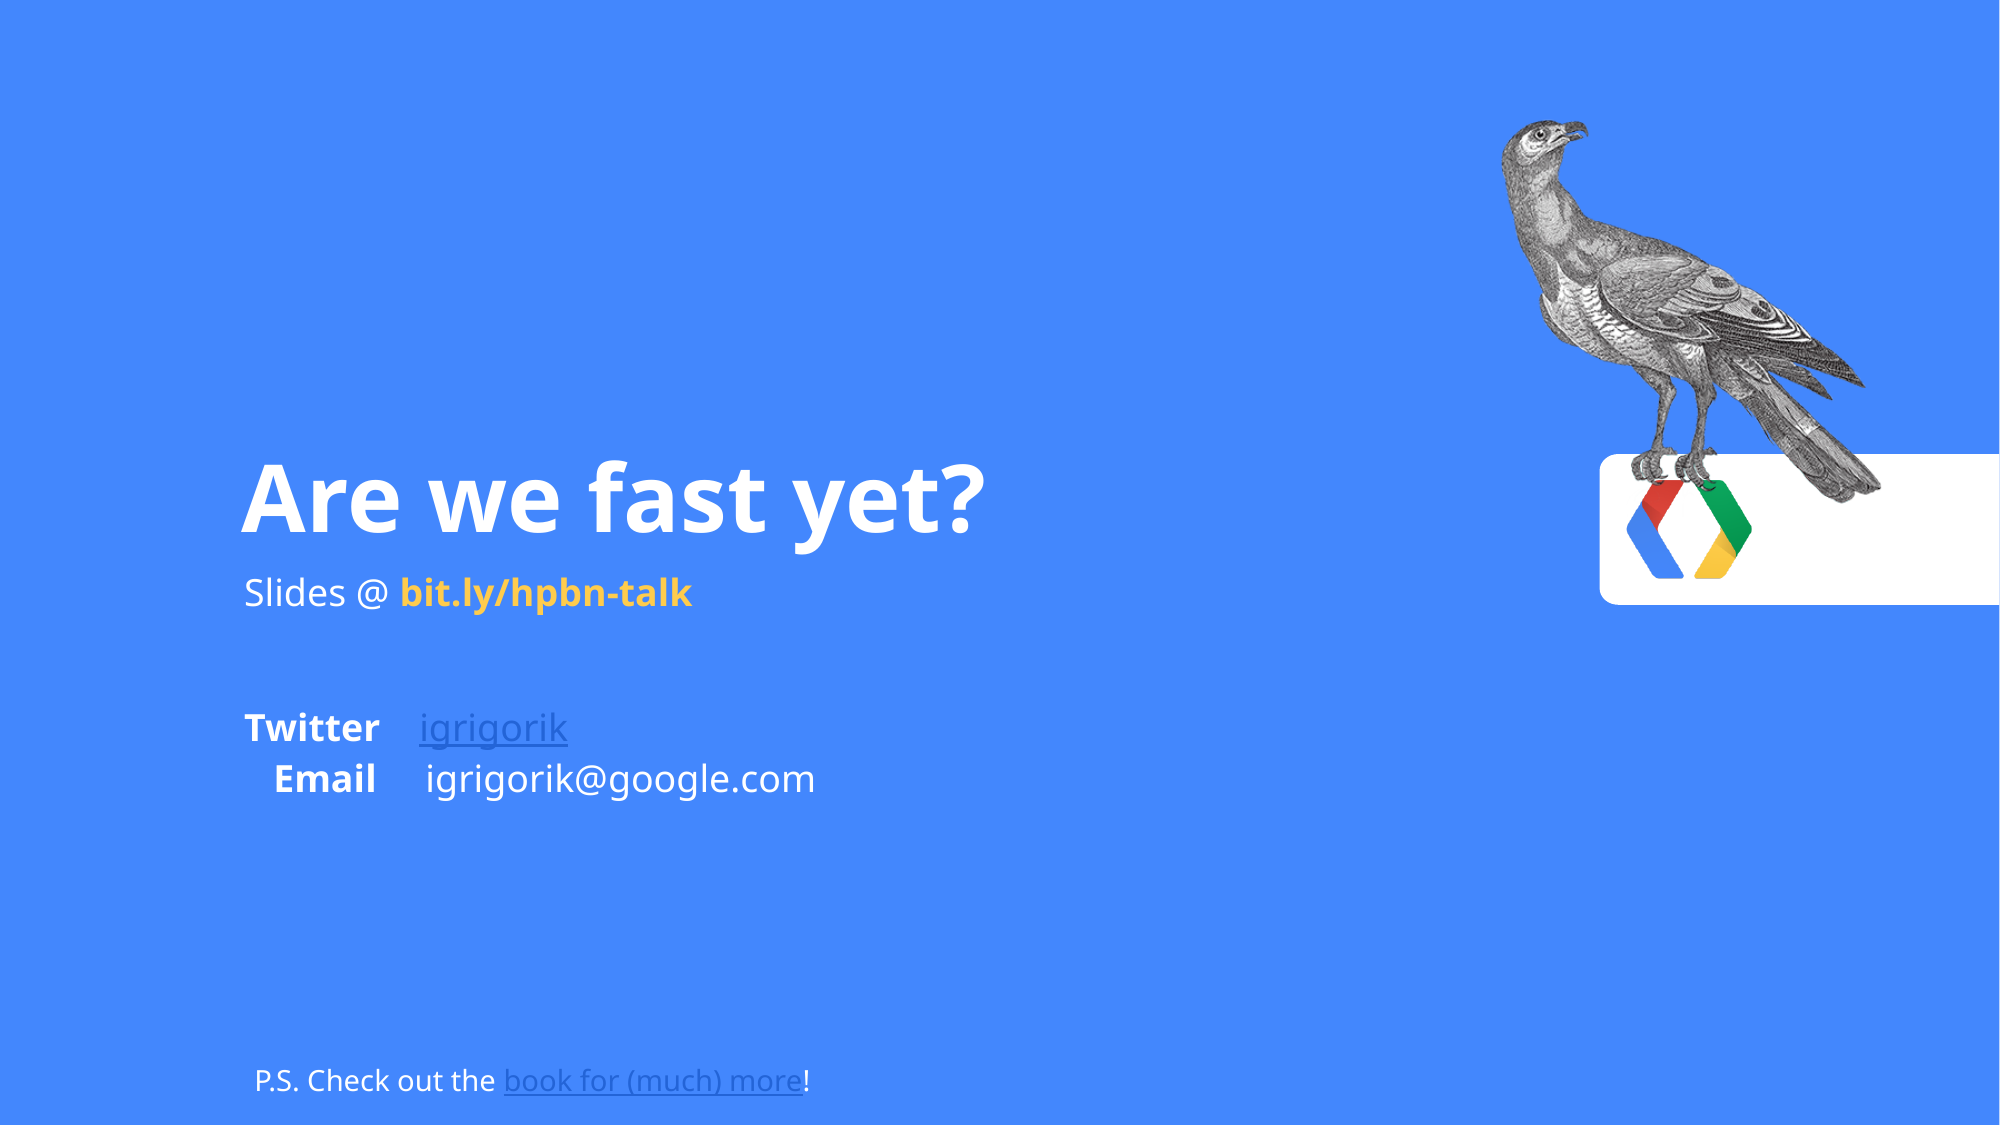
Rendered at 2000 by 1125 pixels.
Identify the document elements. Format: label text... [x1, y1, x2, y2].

list Slides @ bit.ly/hpbn-talk Twitter igrigorik Email igrigorik@google.com [229, 567, 1115, 1042]
picture [1501, 100, 1888, 587]
title Are we fast yet? [226, 325, 1552, 567]
text_box P.S. Check out the book for (much) more! [239, 1047, 865, 1117]
